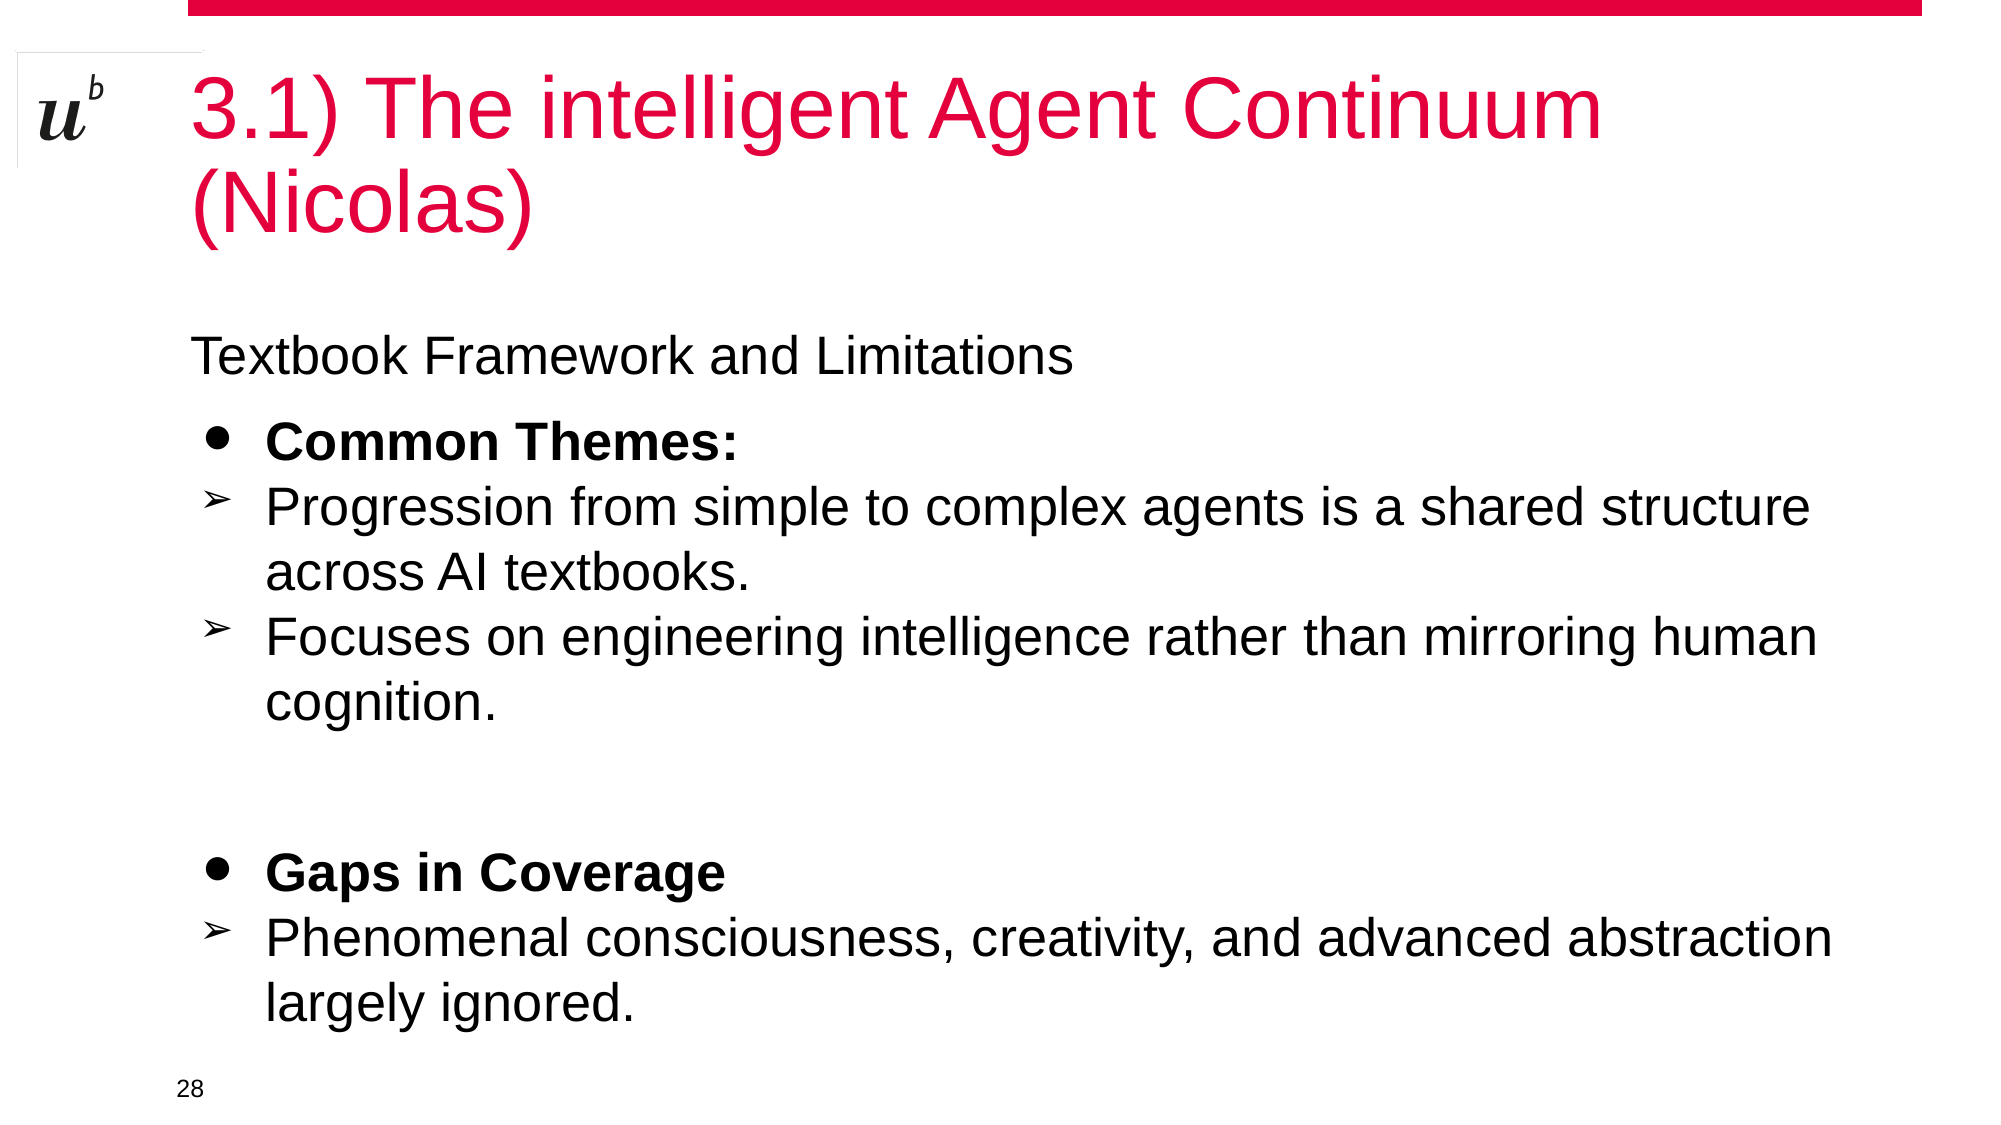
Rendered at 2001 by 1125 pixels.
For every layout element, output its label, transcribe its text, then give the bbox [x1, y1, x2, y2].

list Textbook Framework and Limitations Common Themes: Progression from simple to complex agents is a shared structure across AI textbooks. Focuses on engineering intelligence rather than mirroring human cognition. Gaps in Coverage Phenomenal consciousness, creativity, and advanced abstraction largely ignored. [175, 312, 1901, 1027]
title 3.1) The intelligent Agent Continuum (Nicolas) [175, 47, 1901, 171]
picture [15, 50, 175, 169]
slide_number ‹#› [149, 1057, 211, 1117]
